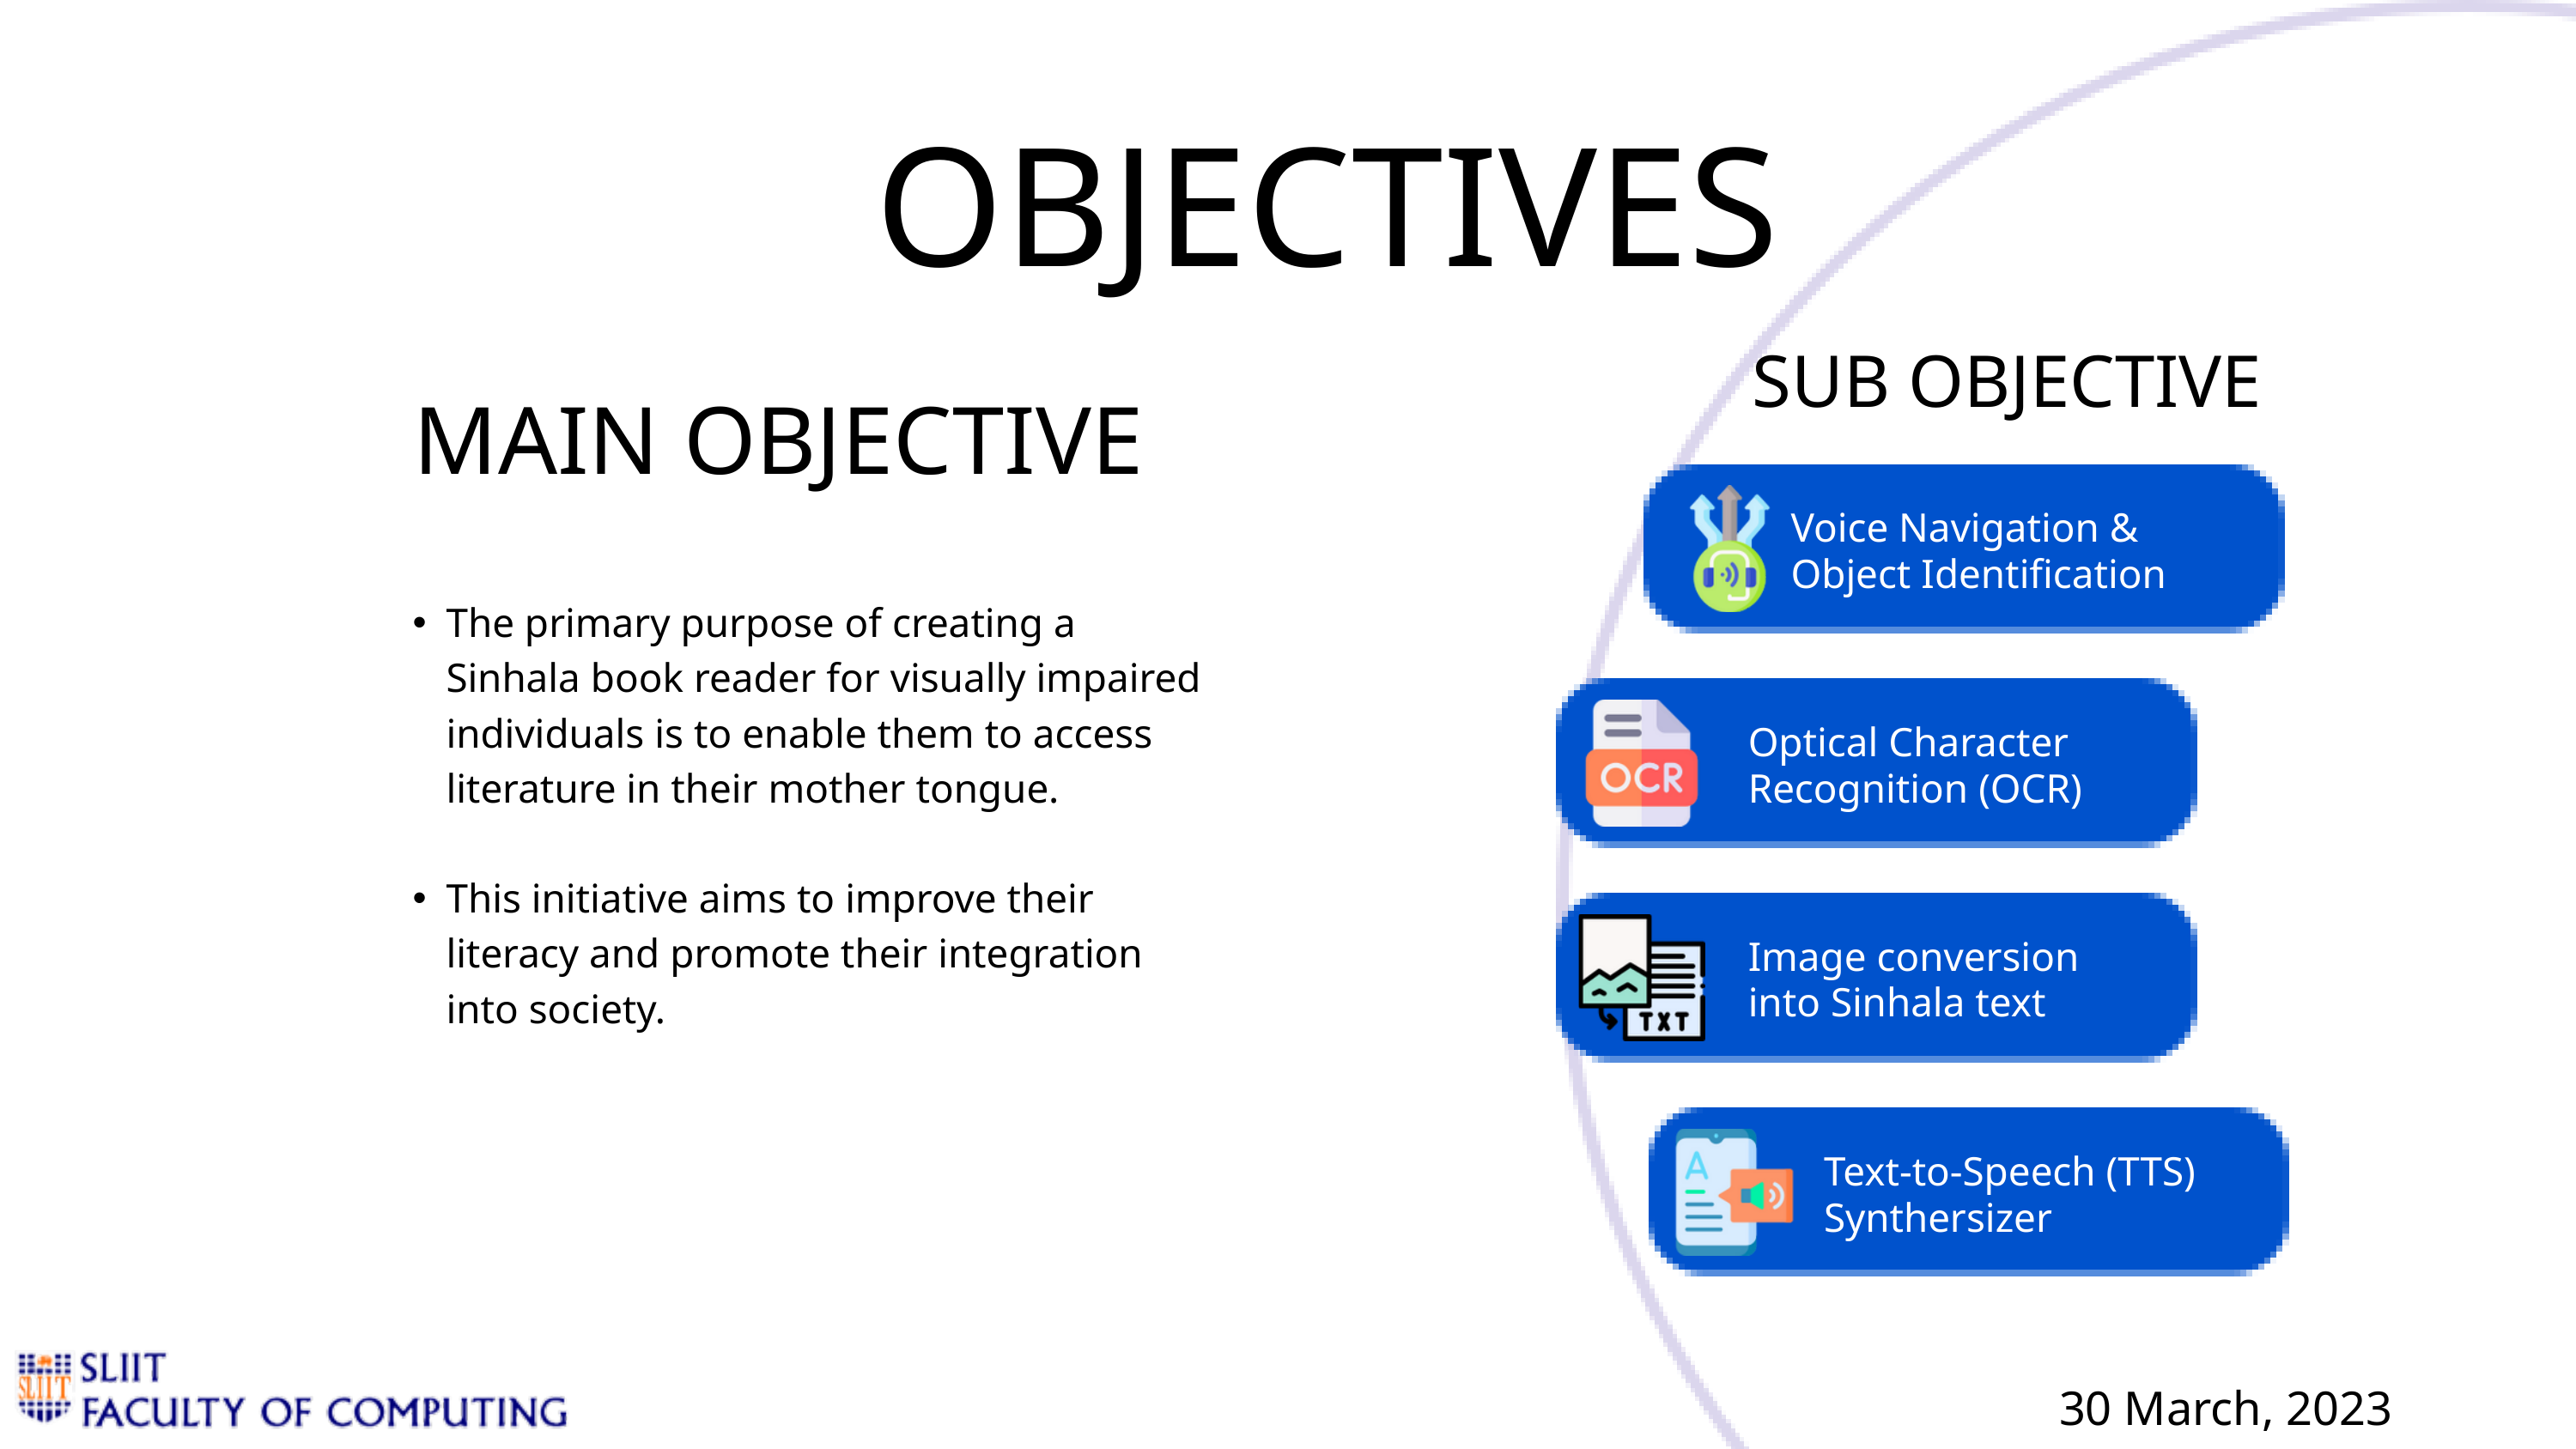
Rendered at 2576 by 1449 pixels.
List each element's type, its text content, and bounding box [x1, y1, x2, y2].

picture [1556, 0, 2576, 1449]
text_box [1556, 678, 2197, 848]
text_box MAIN OBJECTIVE [381, 362, 1176, 494]
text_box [1643, 464, 2285, 634]
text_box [1556, 893, 2197, 1063]
text_box OBJECTIVES [818, 69, 1550, 300]
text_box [1649, 1107, 2290, 1277]
picture [0, 1343, 617, 1449]
text_box The primary purpose of creating a Sinhala book reader for visually impaired individuals is to enable them to access literature in their mother tongue. This initiative aims to improve their literacy and promote their integration into society. [379, 590, 1209, 1032]
